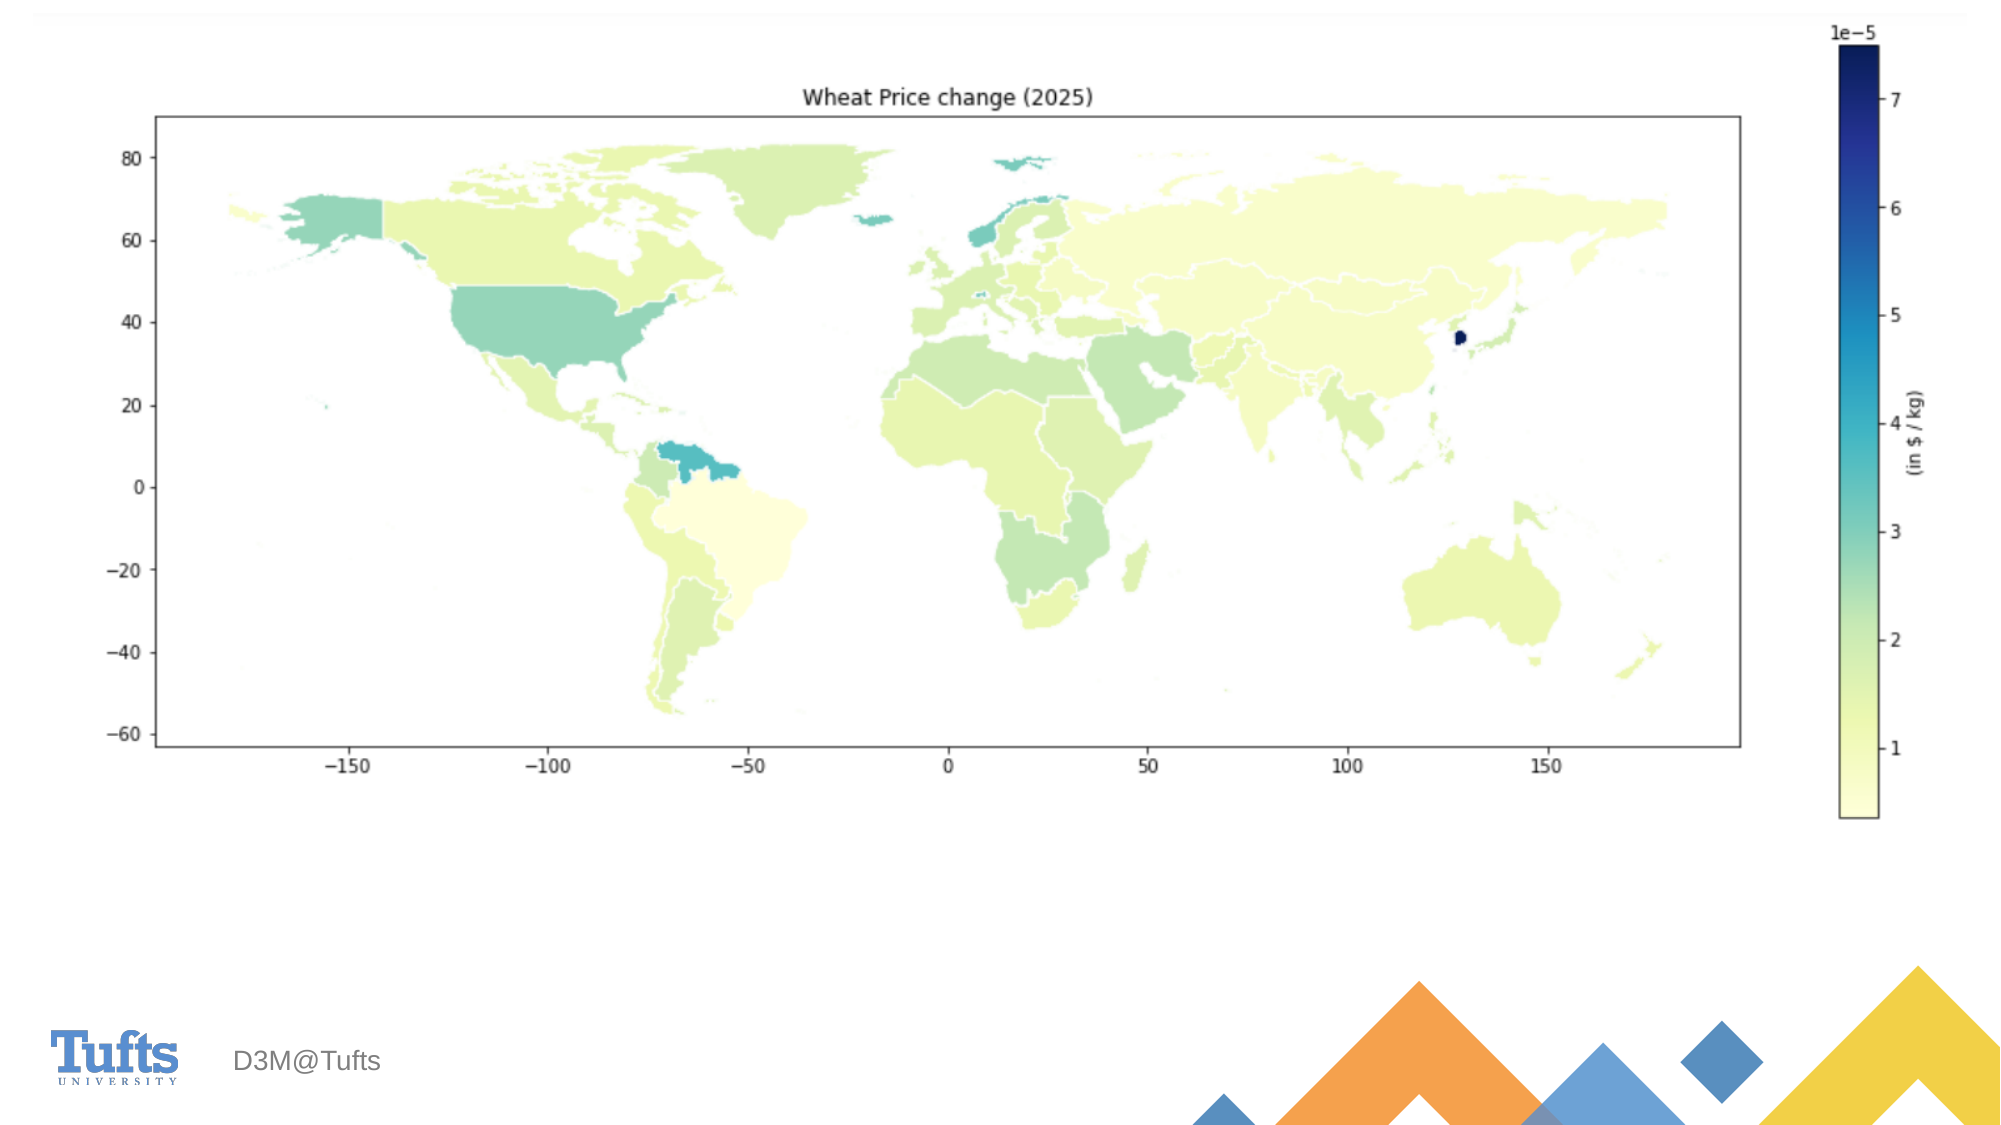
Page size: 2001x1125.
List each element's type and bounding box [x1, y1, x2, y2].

picture [0, 0, 2000, 1125]
text_box [169, 845, 1967, 1077]
